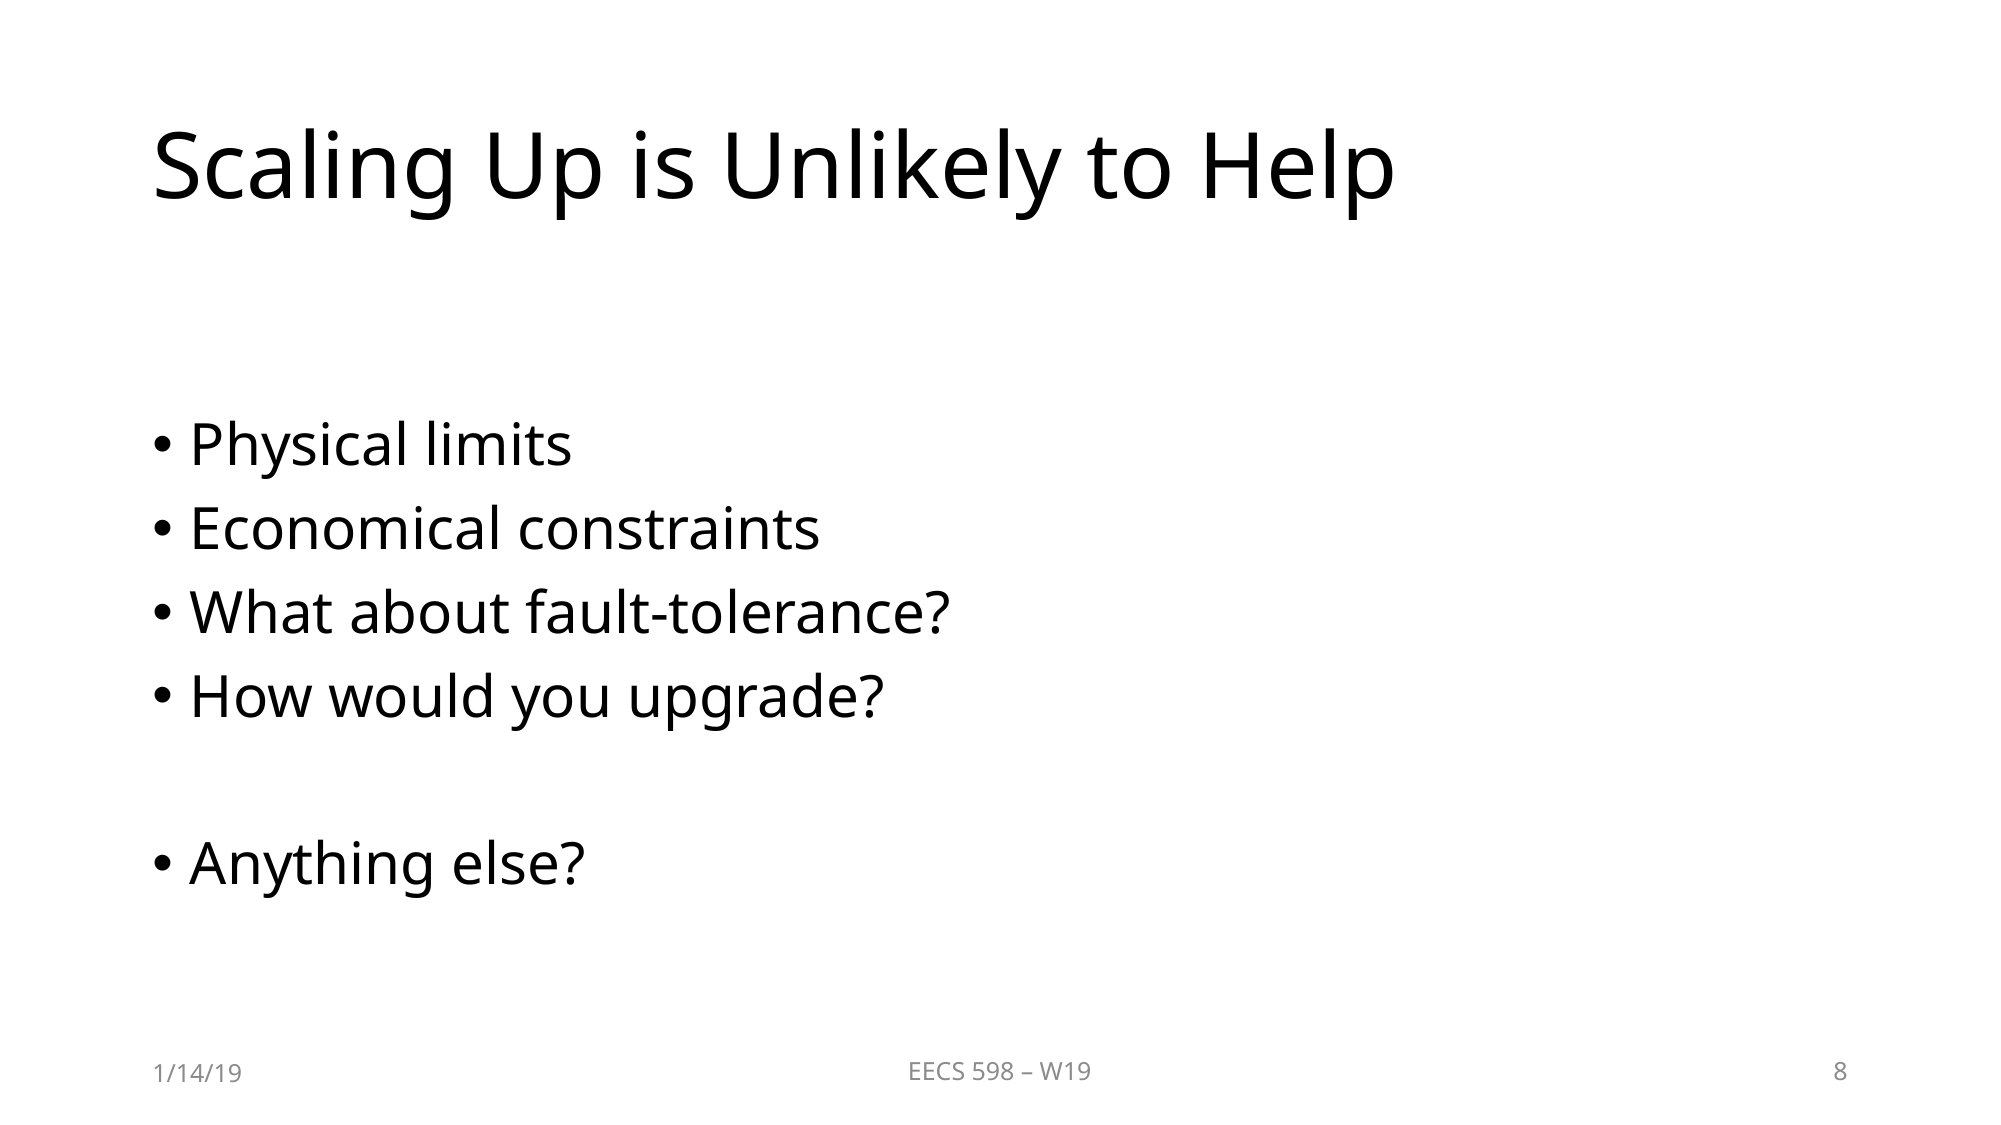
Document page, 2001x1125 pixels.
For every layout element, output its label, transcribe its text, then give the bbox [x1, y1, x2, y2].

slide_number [137, 1042, 588, 1103]
list Physical limits Economical constraints What about fault-tolerance? How would you upgrade? Anything else? [137, 299, 1863, 1014]
slide_number 8 [1412, 1042, 1863, 1103]
title Scaling Up is Unlikely to Help [137, 59, 1863, 278]
footer EECS 598 – W19 [662, 1042, 1338, 1103]
